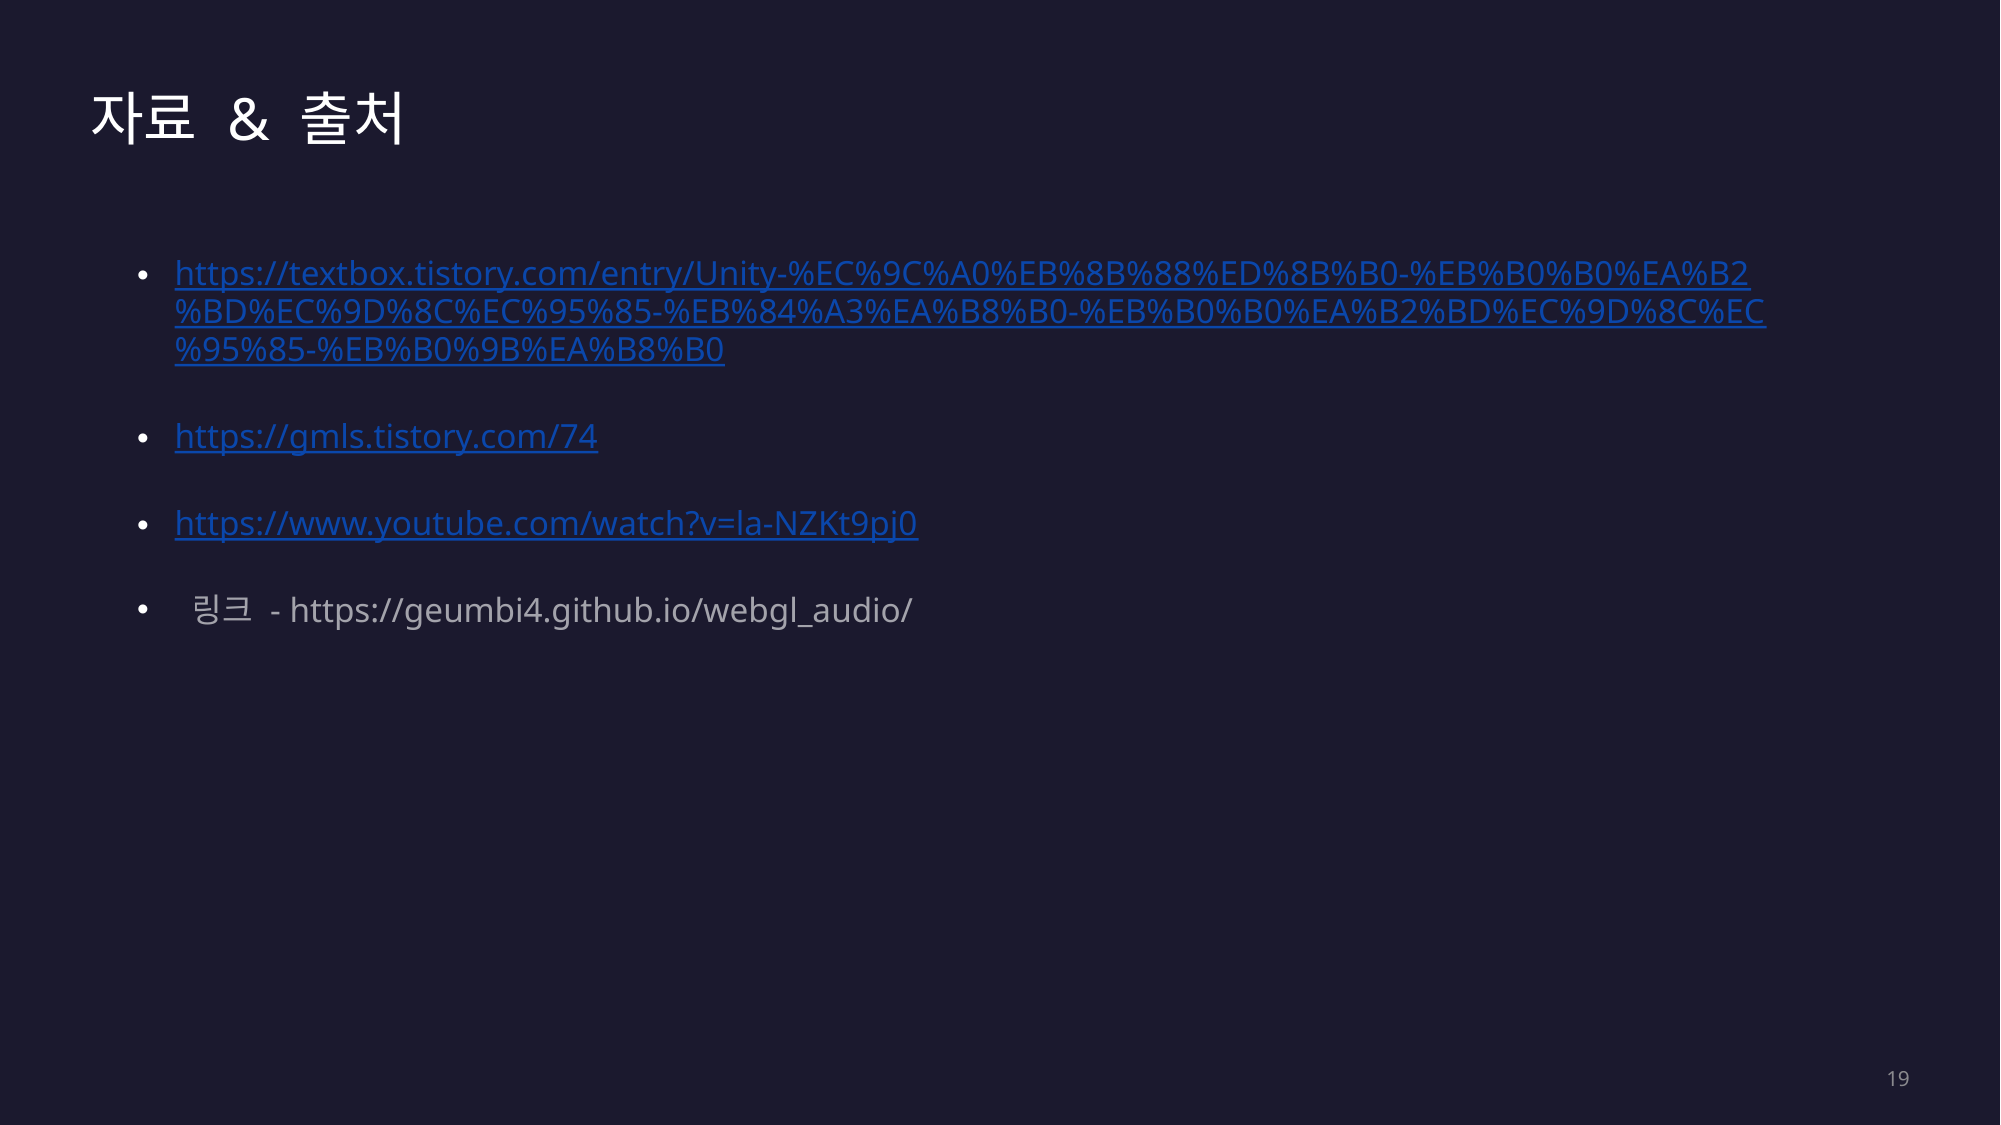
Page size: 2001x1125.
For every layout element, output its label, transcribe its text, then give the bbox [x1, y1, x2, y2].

title 자료 & 출처 [90, 90, 1760, 272]
text_box https://textbox.tistory.com/entry/Unity-%EC%9C%A0%EB%8B%88%ED%8B%B0-%EB%B0%B0%EA%B2%BD%EC%9D%8C%EC%95%85-%EB%84%A3%EA%B8%B0-%EB%B0%B0%EA%B2%BD%EC%9D%8C%EC%95%85-%EB%B0%9B%EA%B8%B0 https://gmls.tistory.com/74 https://www.youtube.com/watch?v=la-NZKt9pj0 링크 - https://geumbi4.github.io/webgl_audio/ [122, 240, 1792, 801]
slide_number 19 [1632, 1067, 1910, 1093]
